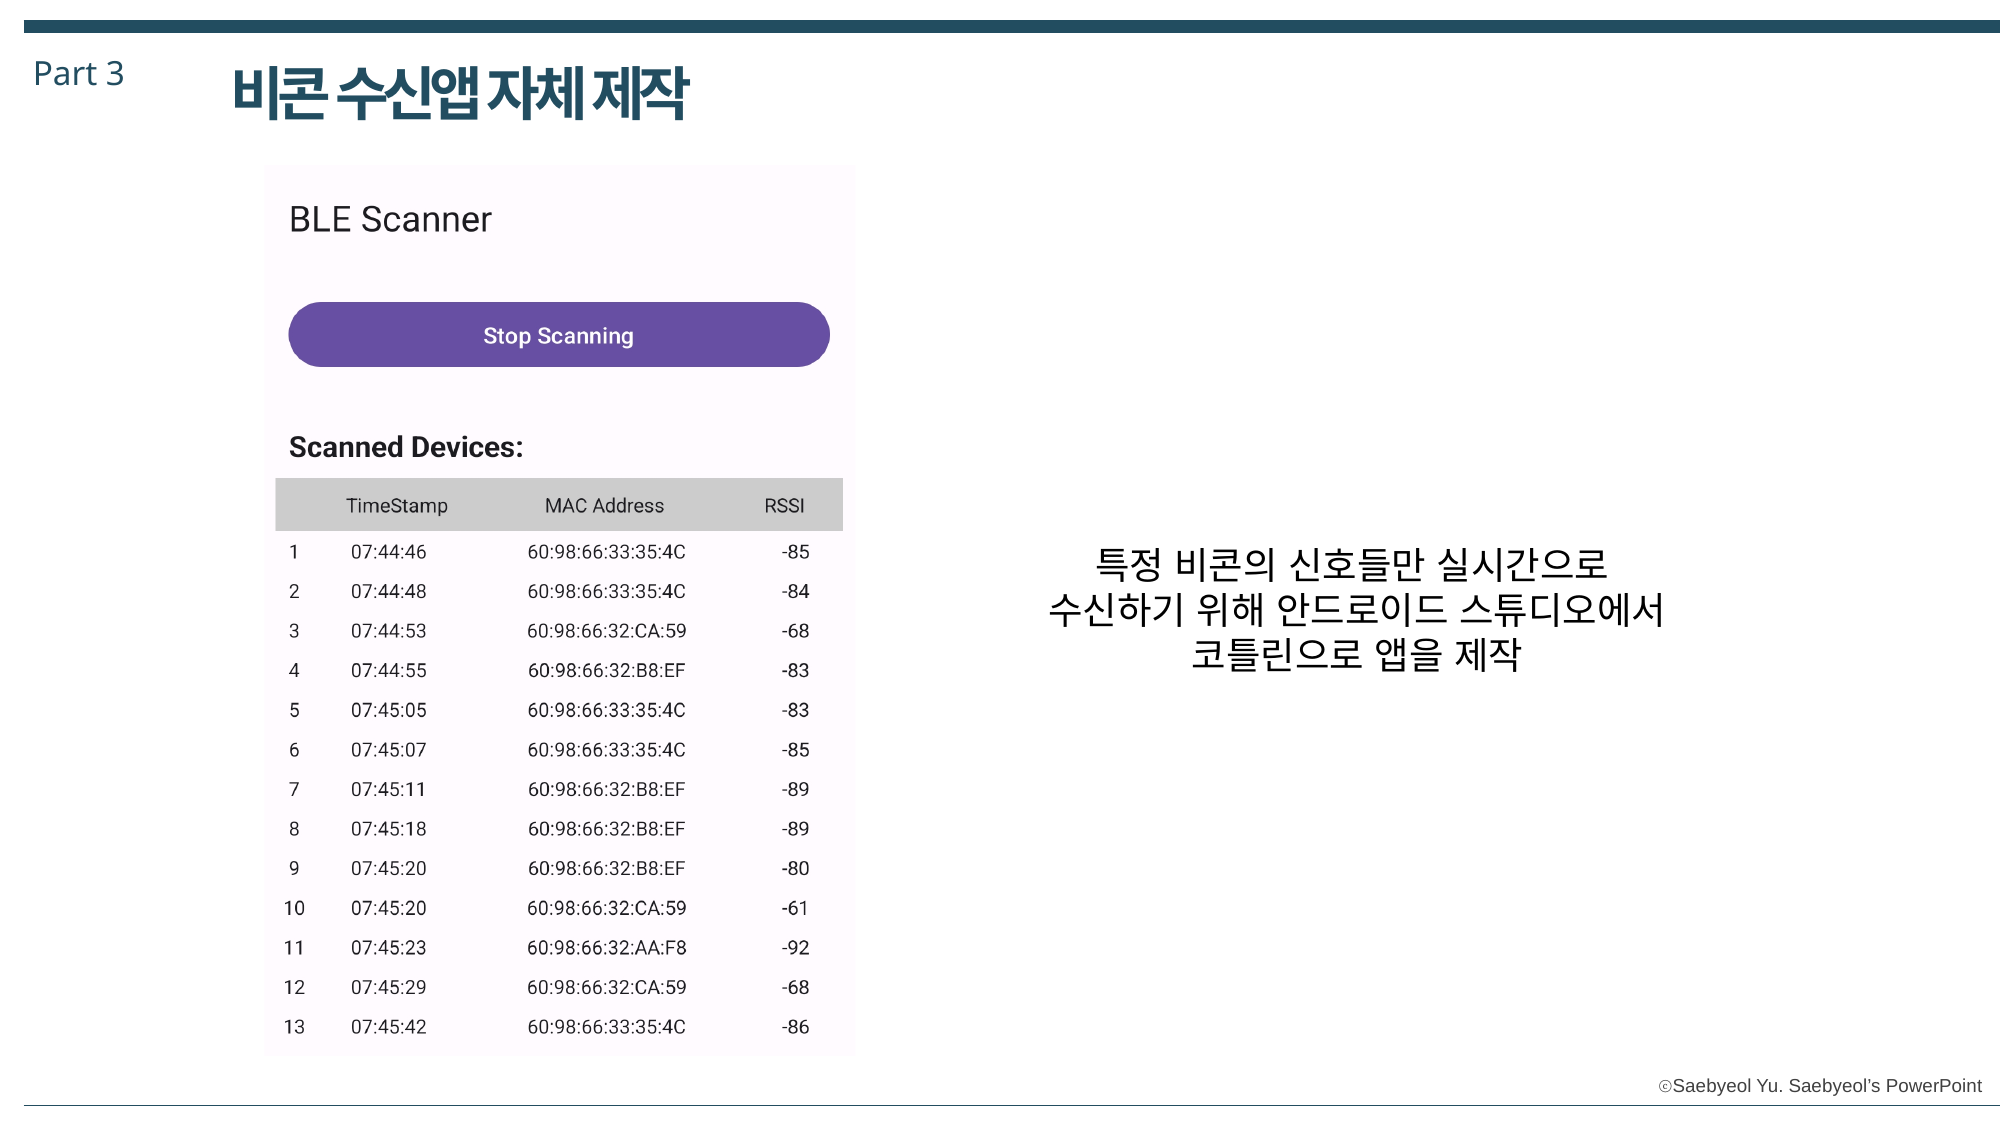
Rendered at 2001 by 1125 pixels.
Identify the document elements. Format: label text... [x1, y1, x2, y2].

text_box 비콘 수신앱 자체 제작 [215, 49, 708, 135]
text_box 특정 비콘의 신호들만 실시간으로 수신하기 위해 안드로이드 스튜디오에서 코틀린으로 앱을 제작 [1000, 534, 1715, 685]
text_box Part 3 [17, 44, 141, 100]
picture [264, 165, 856, 1056]
